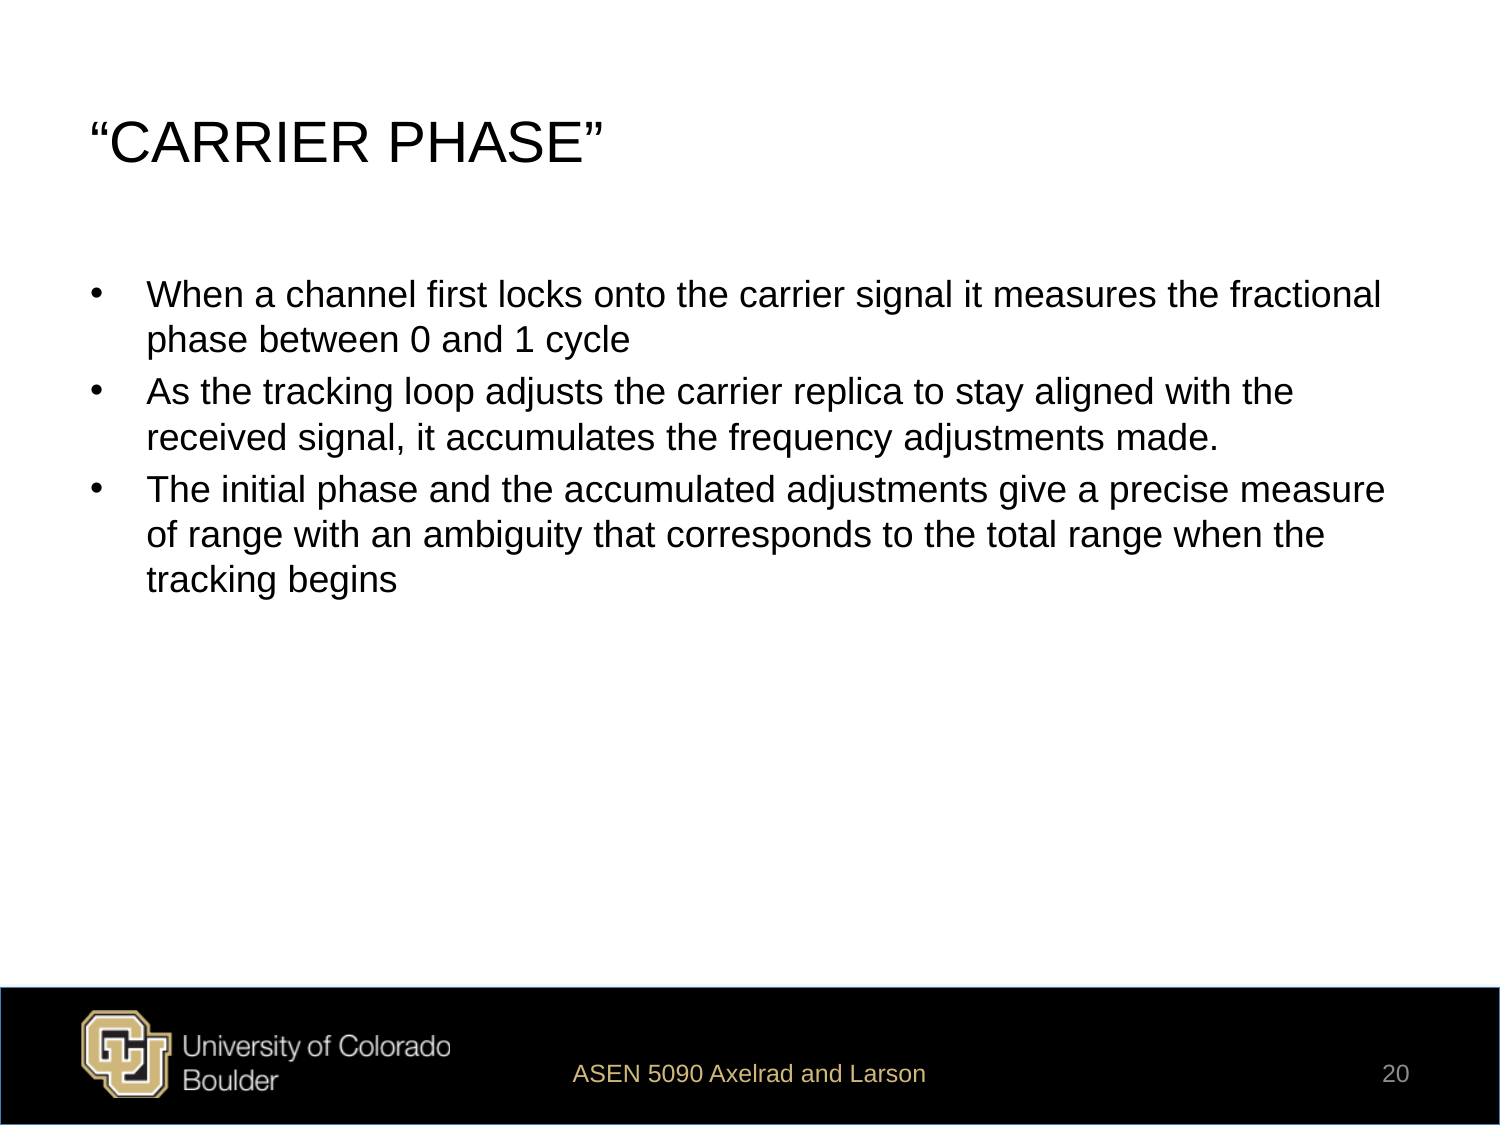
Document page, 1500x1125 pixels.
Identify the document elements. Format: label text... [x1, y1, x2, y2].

footer ASEN 5090 Axelrad and Larson [512, 1042, 988, 1103]
title “CARRIER PHASE” [75, 45, 1425, 233]
slide_number 20 [1074, 1042, 1425, 1103]
list When a channel first locks onto the carrier signal it measures the fractional phase between 0 and 1 cycle As the tracking loop adjusts the carrier replica to stay aligned with the received signal, it accumulates the frequency adjustments made. The initial phase and the accumulated adjustments give a precise measure of range with an ambiguity that corresponds to the total range when the tracking begins [75, 262, 1425, 1005]
